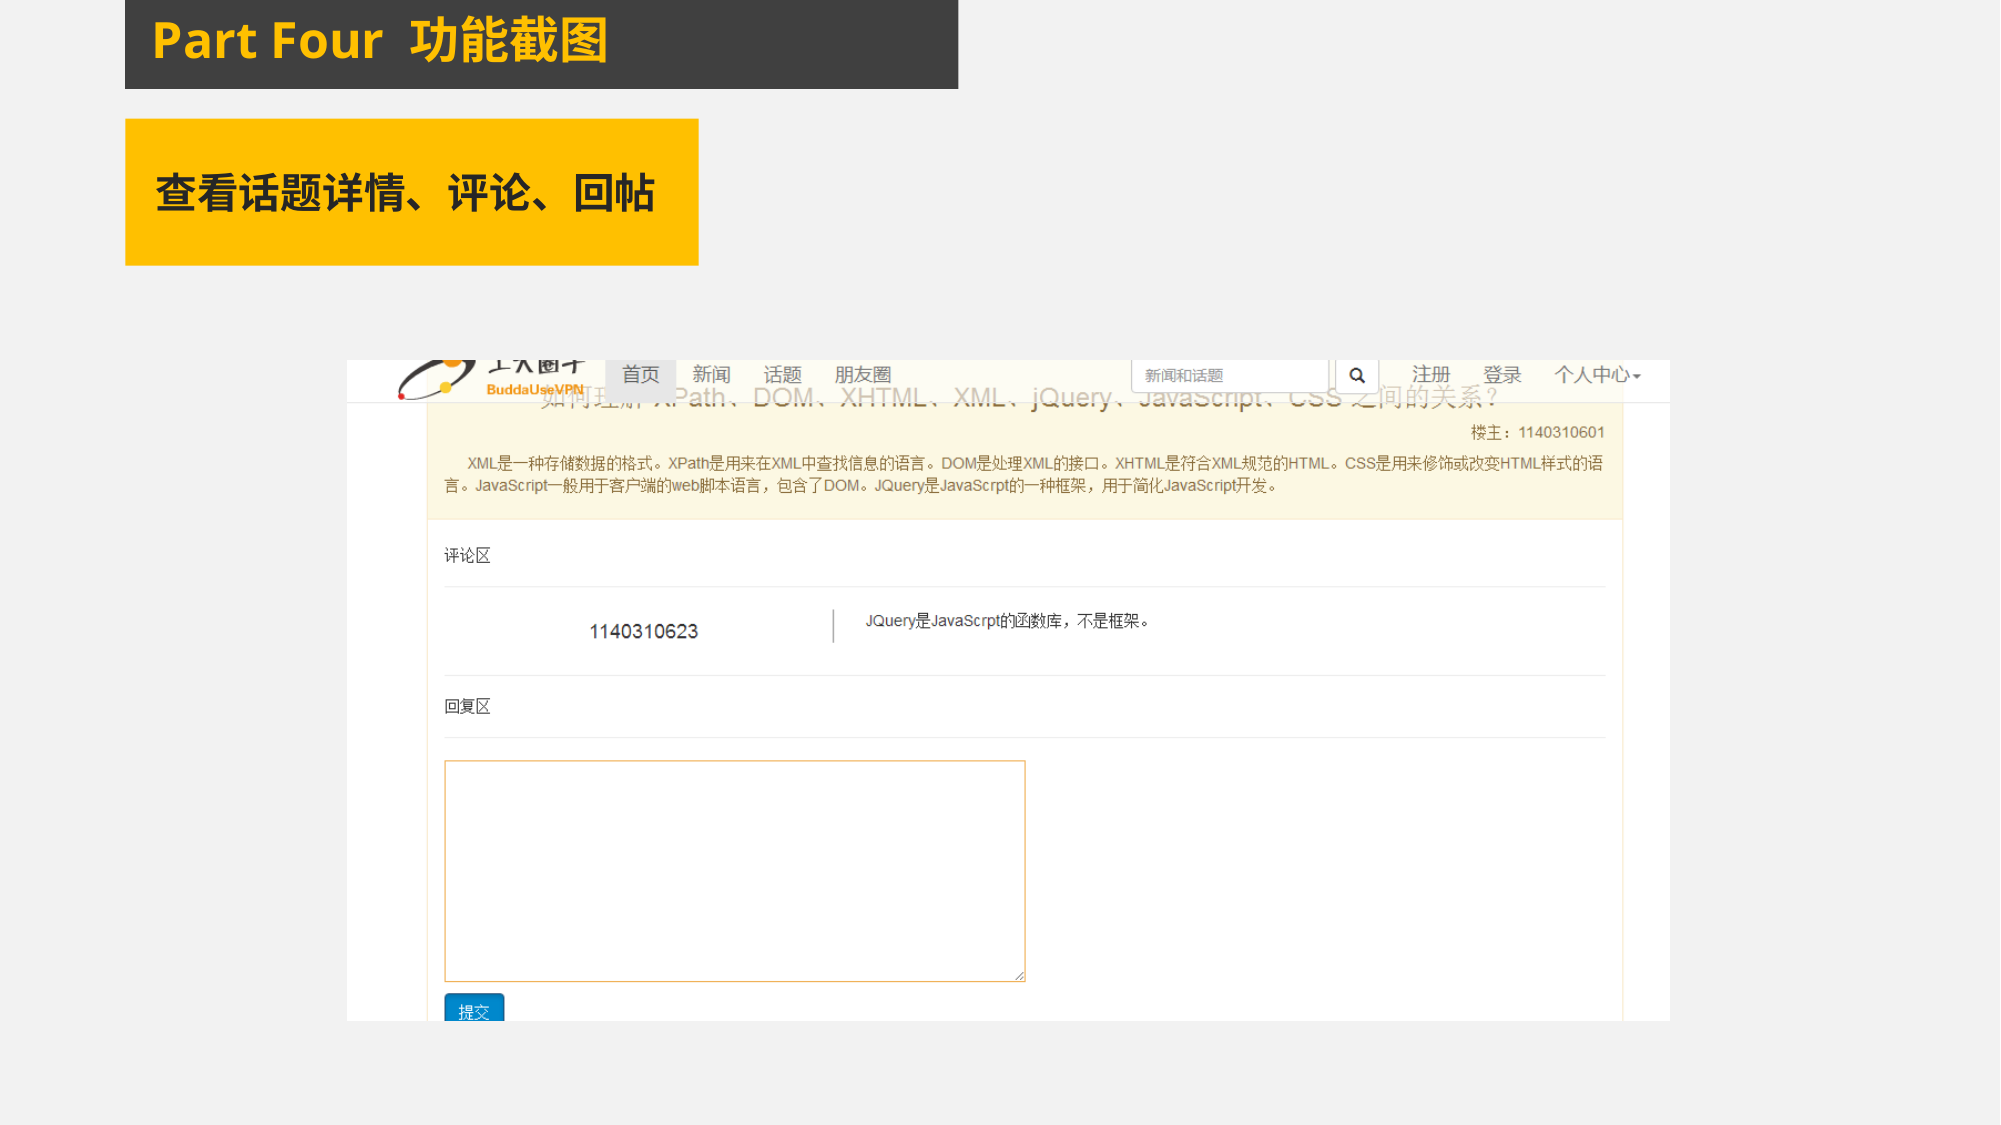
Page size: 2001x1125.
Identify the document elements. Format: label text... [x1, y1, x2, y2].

list Part Four 功能截图 [136, 8, 699, 85]
picture [347, 360, 1670, 1021]
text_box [125, 118, 699, 276]
